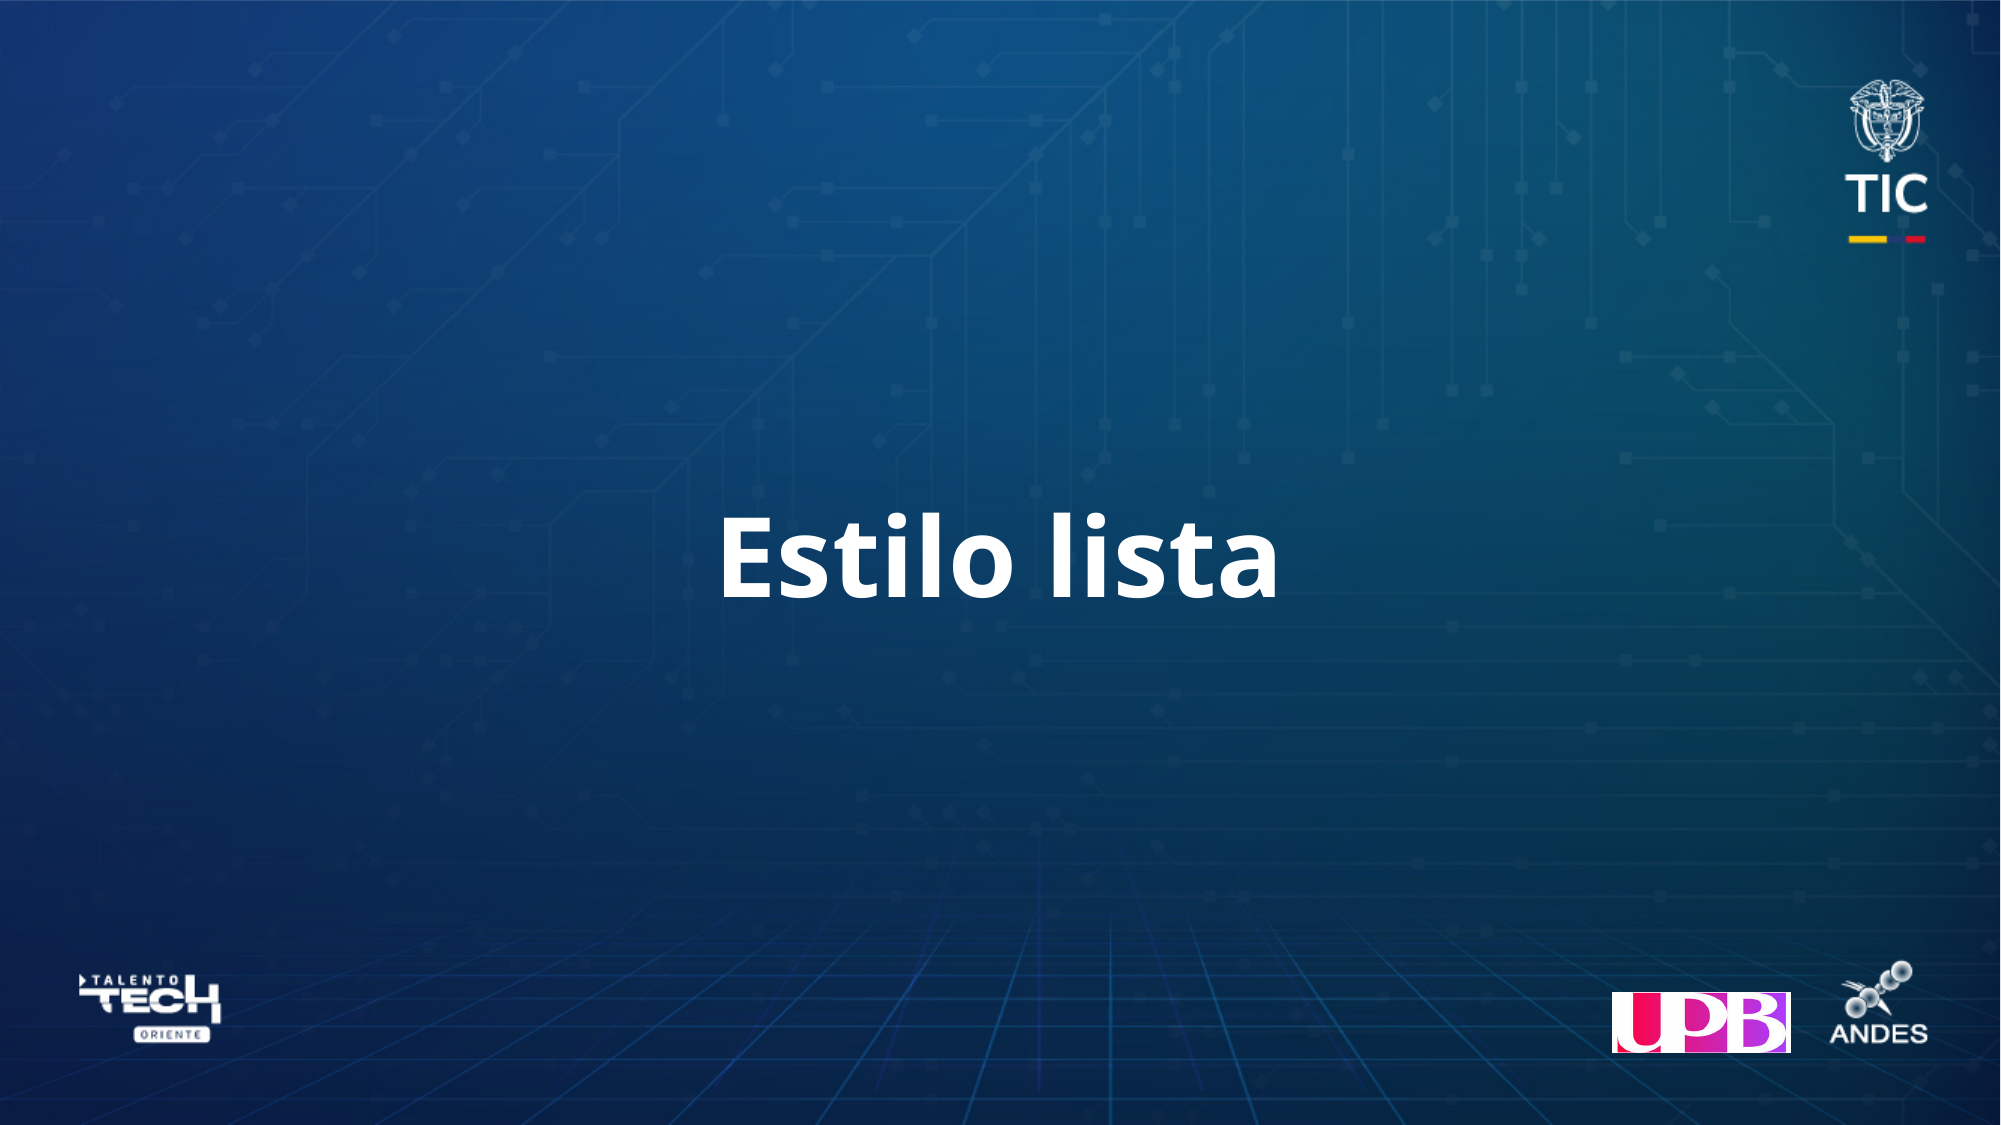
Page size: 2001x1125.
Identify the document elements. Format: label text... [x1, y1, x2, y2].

picture [0, 0, 2001, 1125]
text_box Estilo lista [319, 481, 1681, 642]
